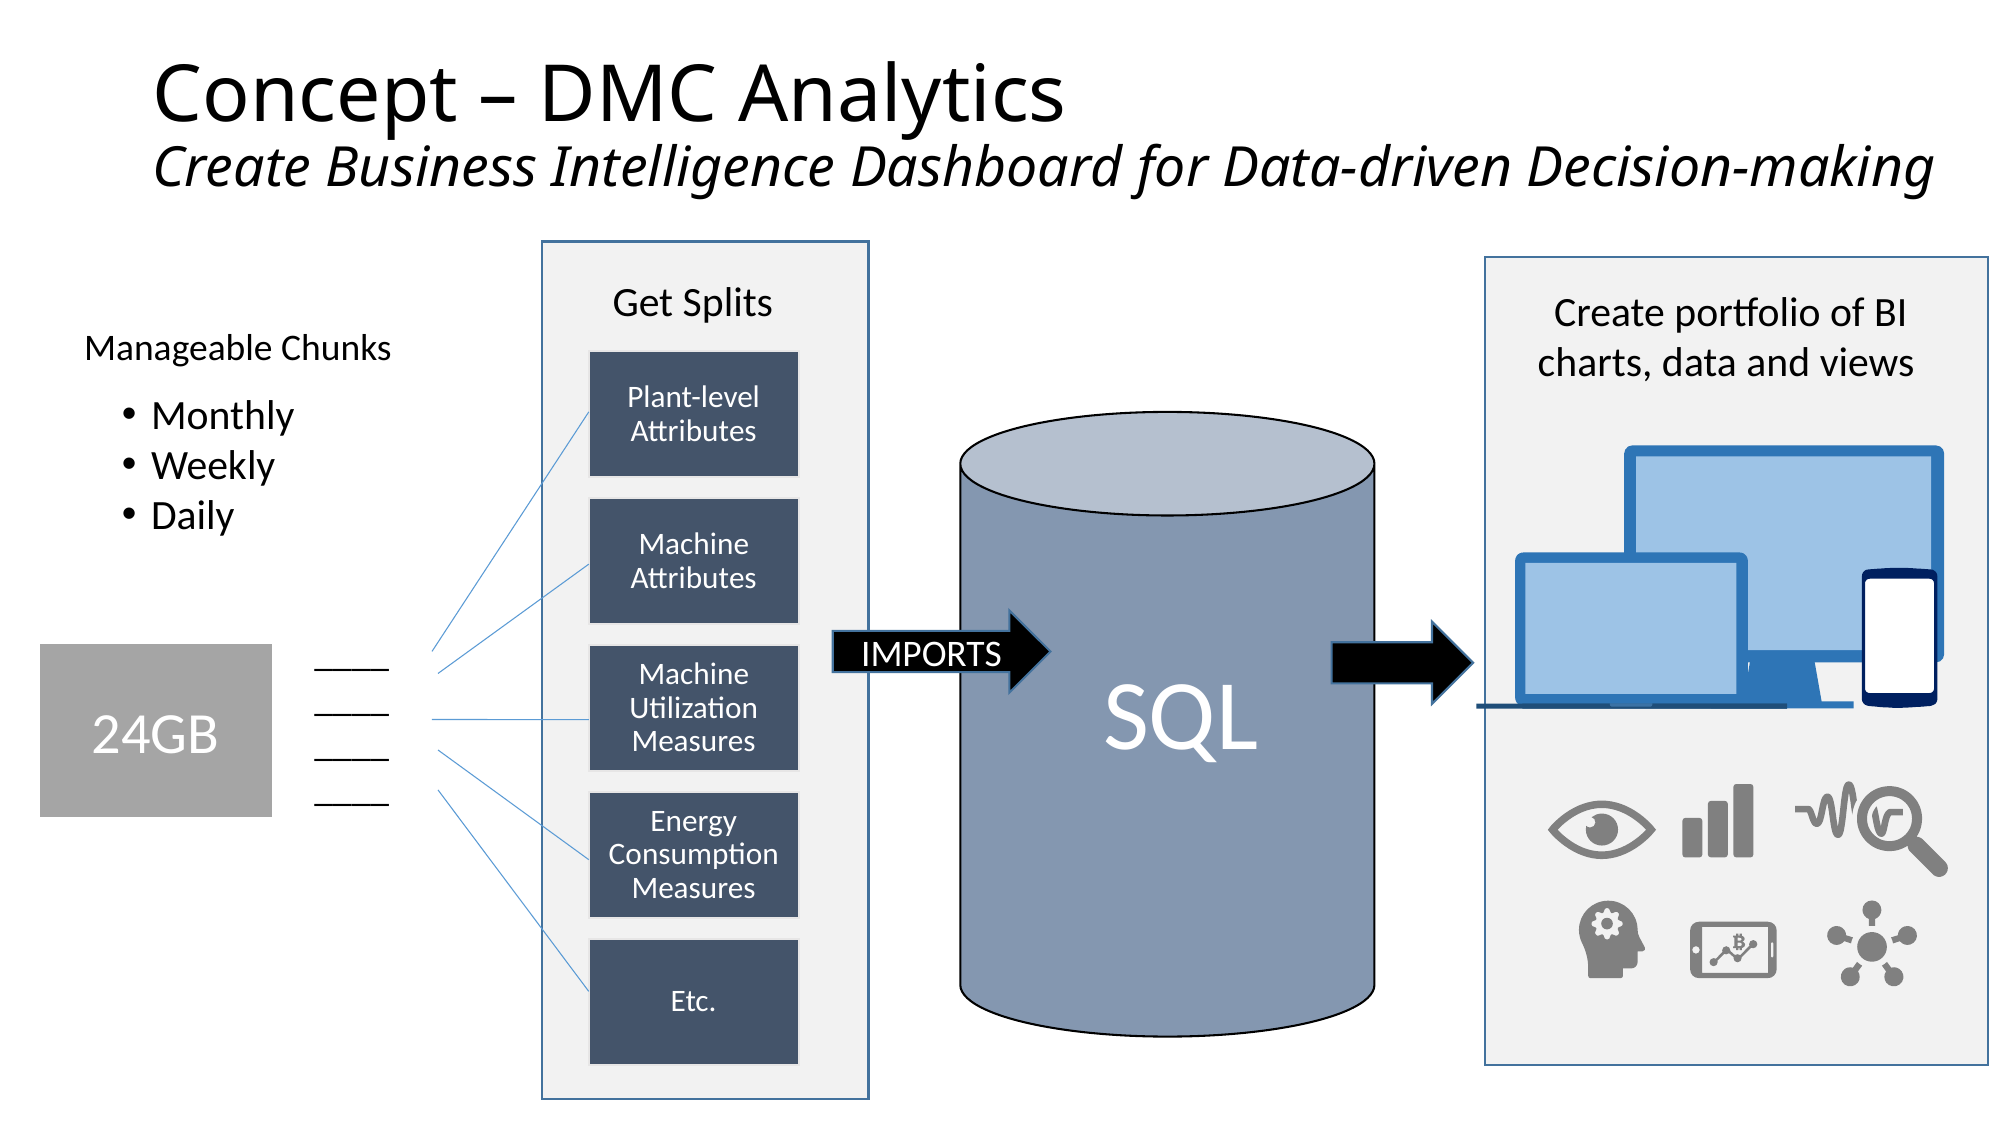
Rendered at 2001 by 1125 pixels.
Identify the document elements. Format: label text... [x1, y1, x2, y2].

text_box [431, 411, 589, 652]
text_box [1547, 800, 1657, 860]
text_box Manageable Chunks [69, 315, 439, 376]
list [541, 351, 846, 1065]
title Concept – DMC Analytics Create Business Intelligence Dashboard for Data-driven Decision-making [137, 17, 1964, 235]
text_box ____ ____ ____ ____ [299, 622, 432, 817]
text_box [1476, 445, 1945, 709]
text_box [1330, 619, 1475, 707]
text_box [541, 674, 870, 1100]
text_box [959, 410, 1376, 1038]
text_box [1682, 783, 1754, 858]
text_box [1795, 781, 1948, 877]
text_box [438, 789, 589, 992]
text_box 24GB [37, 641, 275, 821]
text_box [1690, 921, 1777, 979]
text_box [1826, 900, 1919, 988]
text_box [1484, 256, 1989, 1066]
text_box [541, 240, 870, 629]
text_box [438, 564, 589, 674]
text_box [1578, 900, 1646, 979]
text_box Get Splits [563, 267, 823, 333]
text_box Create portfolio of BI charts, data and views [1493, 276, 1969, 392]
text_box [438, 749, 589, 789]
text_box IMPORTS [846, 607, 1052, 696]
text_box Monthly Weekly Daily [107, 380, 366, 546]
text_box SQL [1062, 642, 1300, 777]
